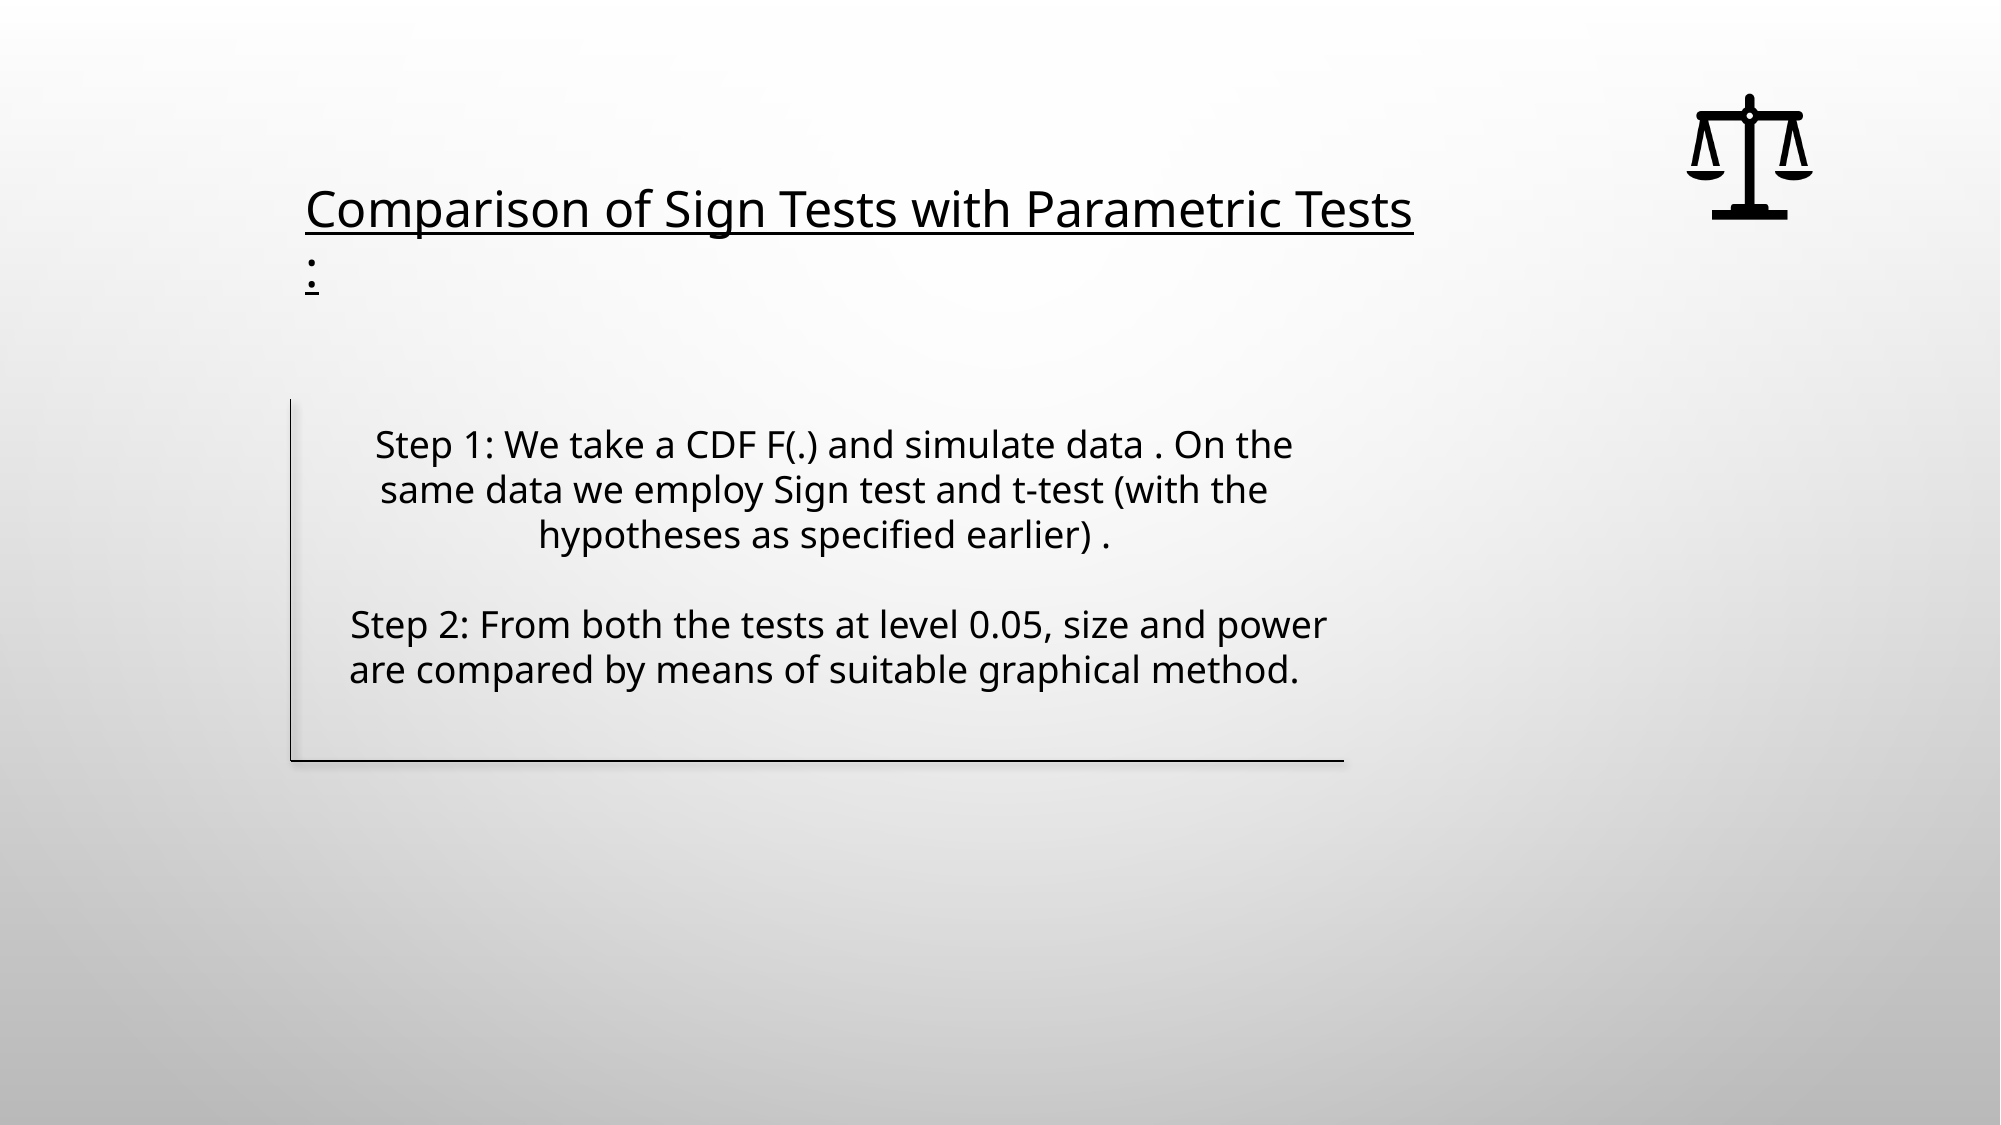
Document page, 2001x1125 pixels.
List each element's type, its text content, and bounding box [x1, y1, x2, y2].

text_box Comparison of Sign Tests with Parametric Tests : [290, 170, 1437, 306]
picture [0, 0, 2000, 1125]
text_box Step 1: We take a CDF F(.) and simulate data . On the same data we employ Sign test and t-test (with the hypotheses as specified earlier) . Step 2: From both the tests at level 0.05, size and power are compared by means of suitable graphical method. [306, 413, 1344, 699]
